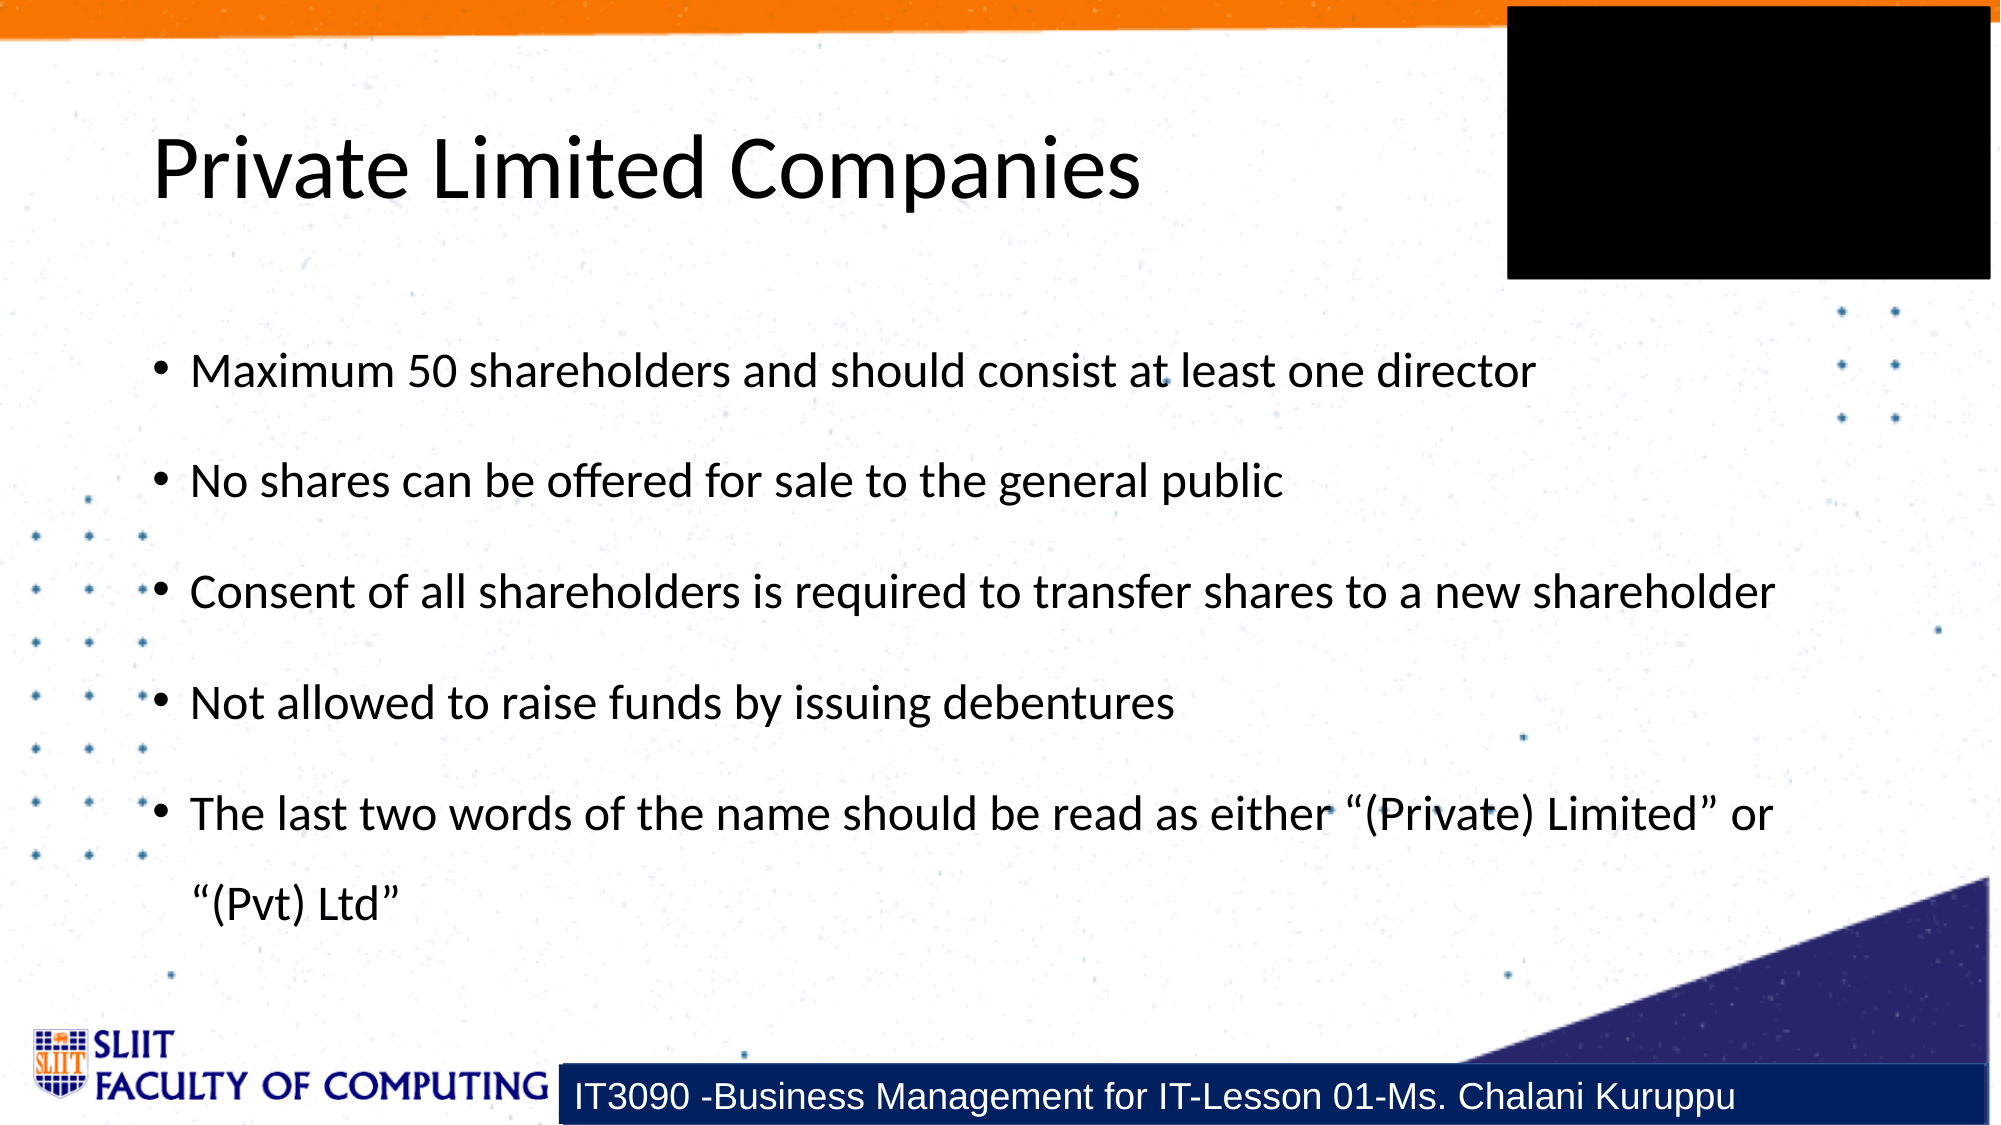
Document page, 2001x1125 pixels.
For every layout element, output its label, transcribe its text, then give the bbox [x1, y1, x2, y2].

list Maximum 50 shareholders and should consist at least one director No shares can be offered for sale to the general public Consent of all shareholders is required to transfer shares to a new shareholder Not allowed to raise funds by issuing debentures The last two words of the name should be read as either “(Private) Limited” or “(Pvt) Ltd” [137, 299, 1863, 1014]
title Private Limited Companies [137, 59, 1863, 278]
text_box IT3090 -Business Management for IT-Lesson 01-Ms. Chalani Kuruppu [558, 1064, 1984, 1124]
picture [0, 0, 2000, 1125]
